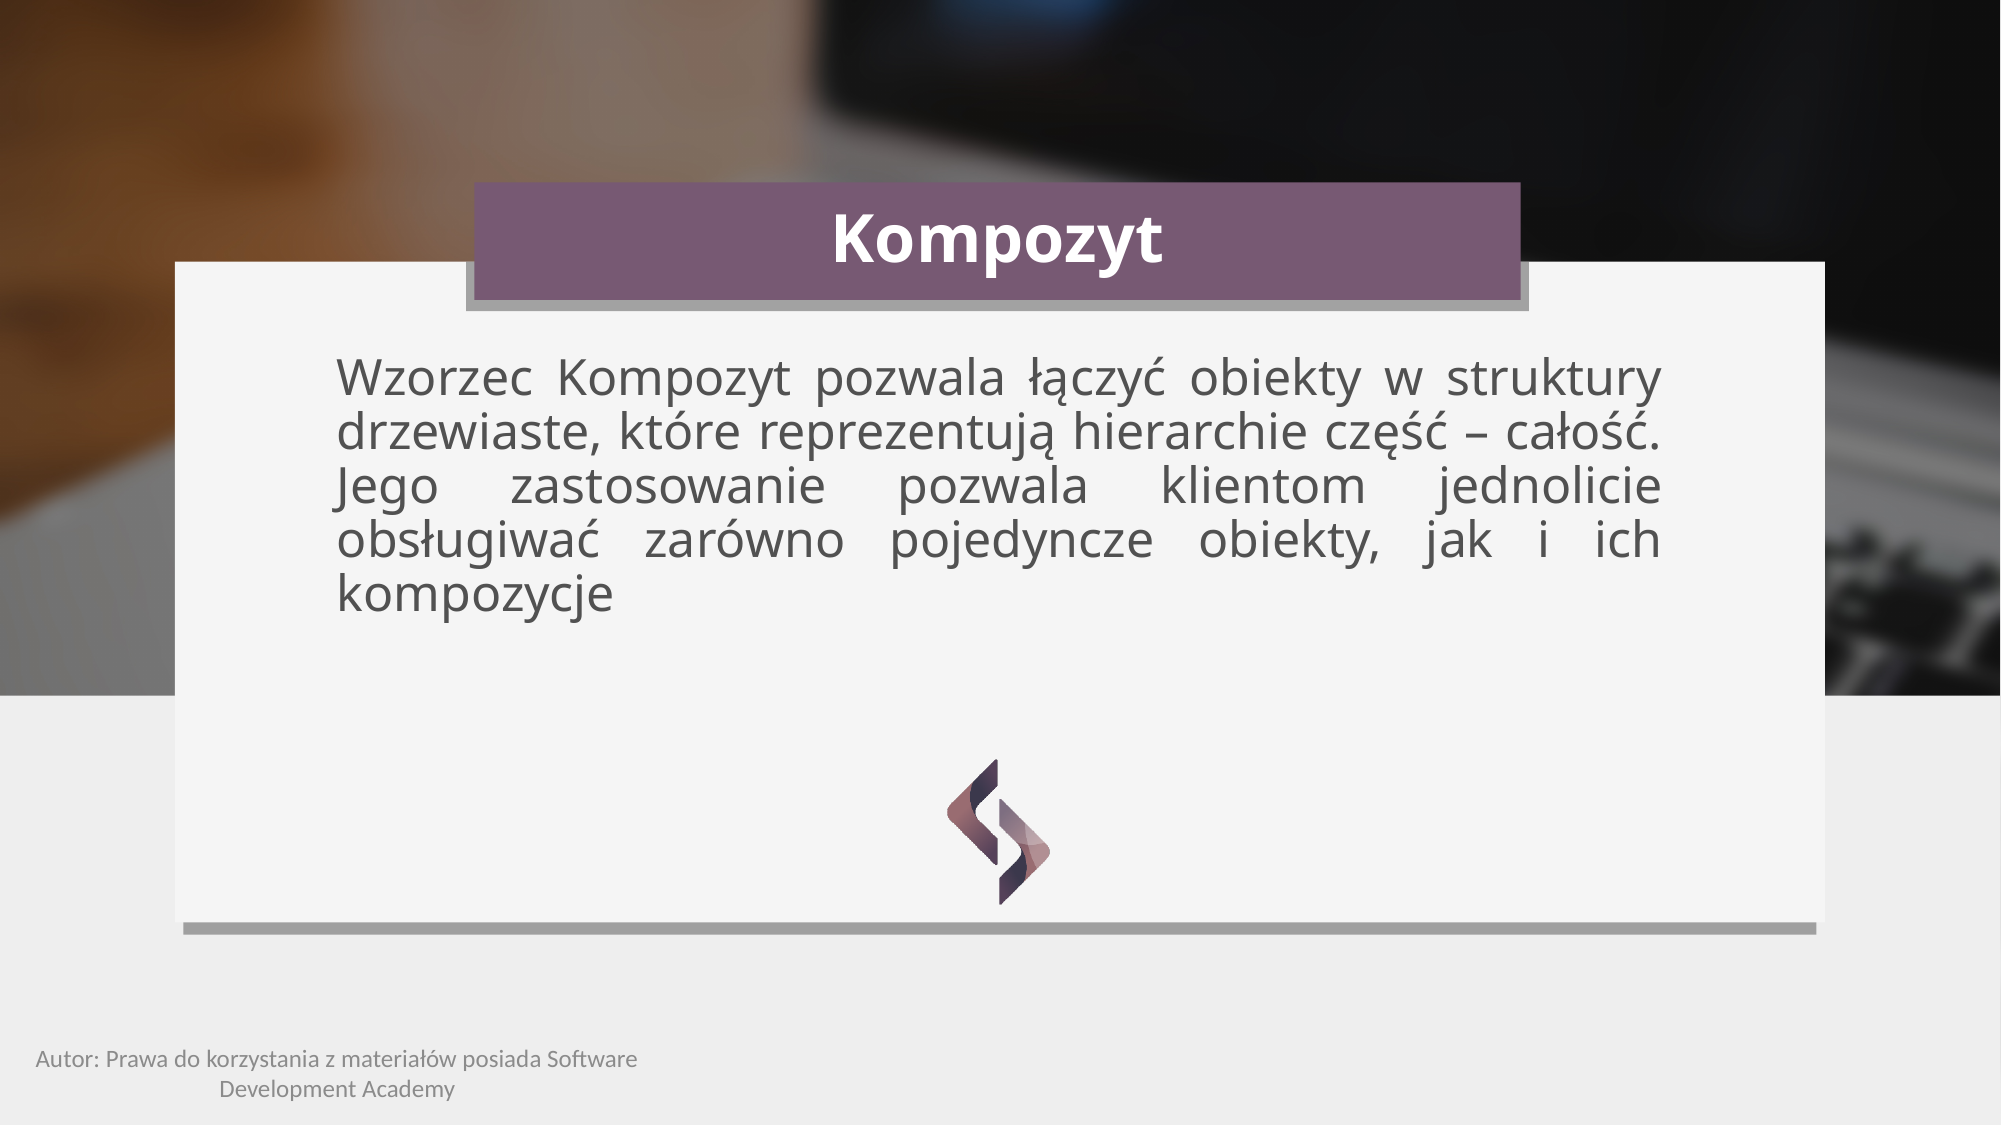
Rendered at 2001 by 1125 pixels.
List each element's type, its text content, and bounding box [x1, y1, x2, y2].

footer Autor: Prawa do korzystania z materiałów posiada Software Development Academy [0, 1042, 675, 1103]
picture [0, 0, 2001, 1125]
title Kompozyt [474, 182, 1521, 300]
picture [900, 747, 1261, 917]
list Wzorzec Kompozyt pozwala łączyć obiekty w struktury drzewiaste, które reprezentują hierarchie część – całość. Jego zastosowanie pozwala klientom jednolicie obsługiwać zarówno pojedyncze obiekty, jak i ich kompozycje [321, 344, 1678, 742]
